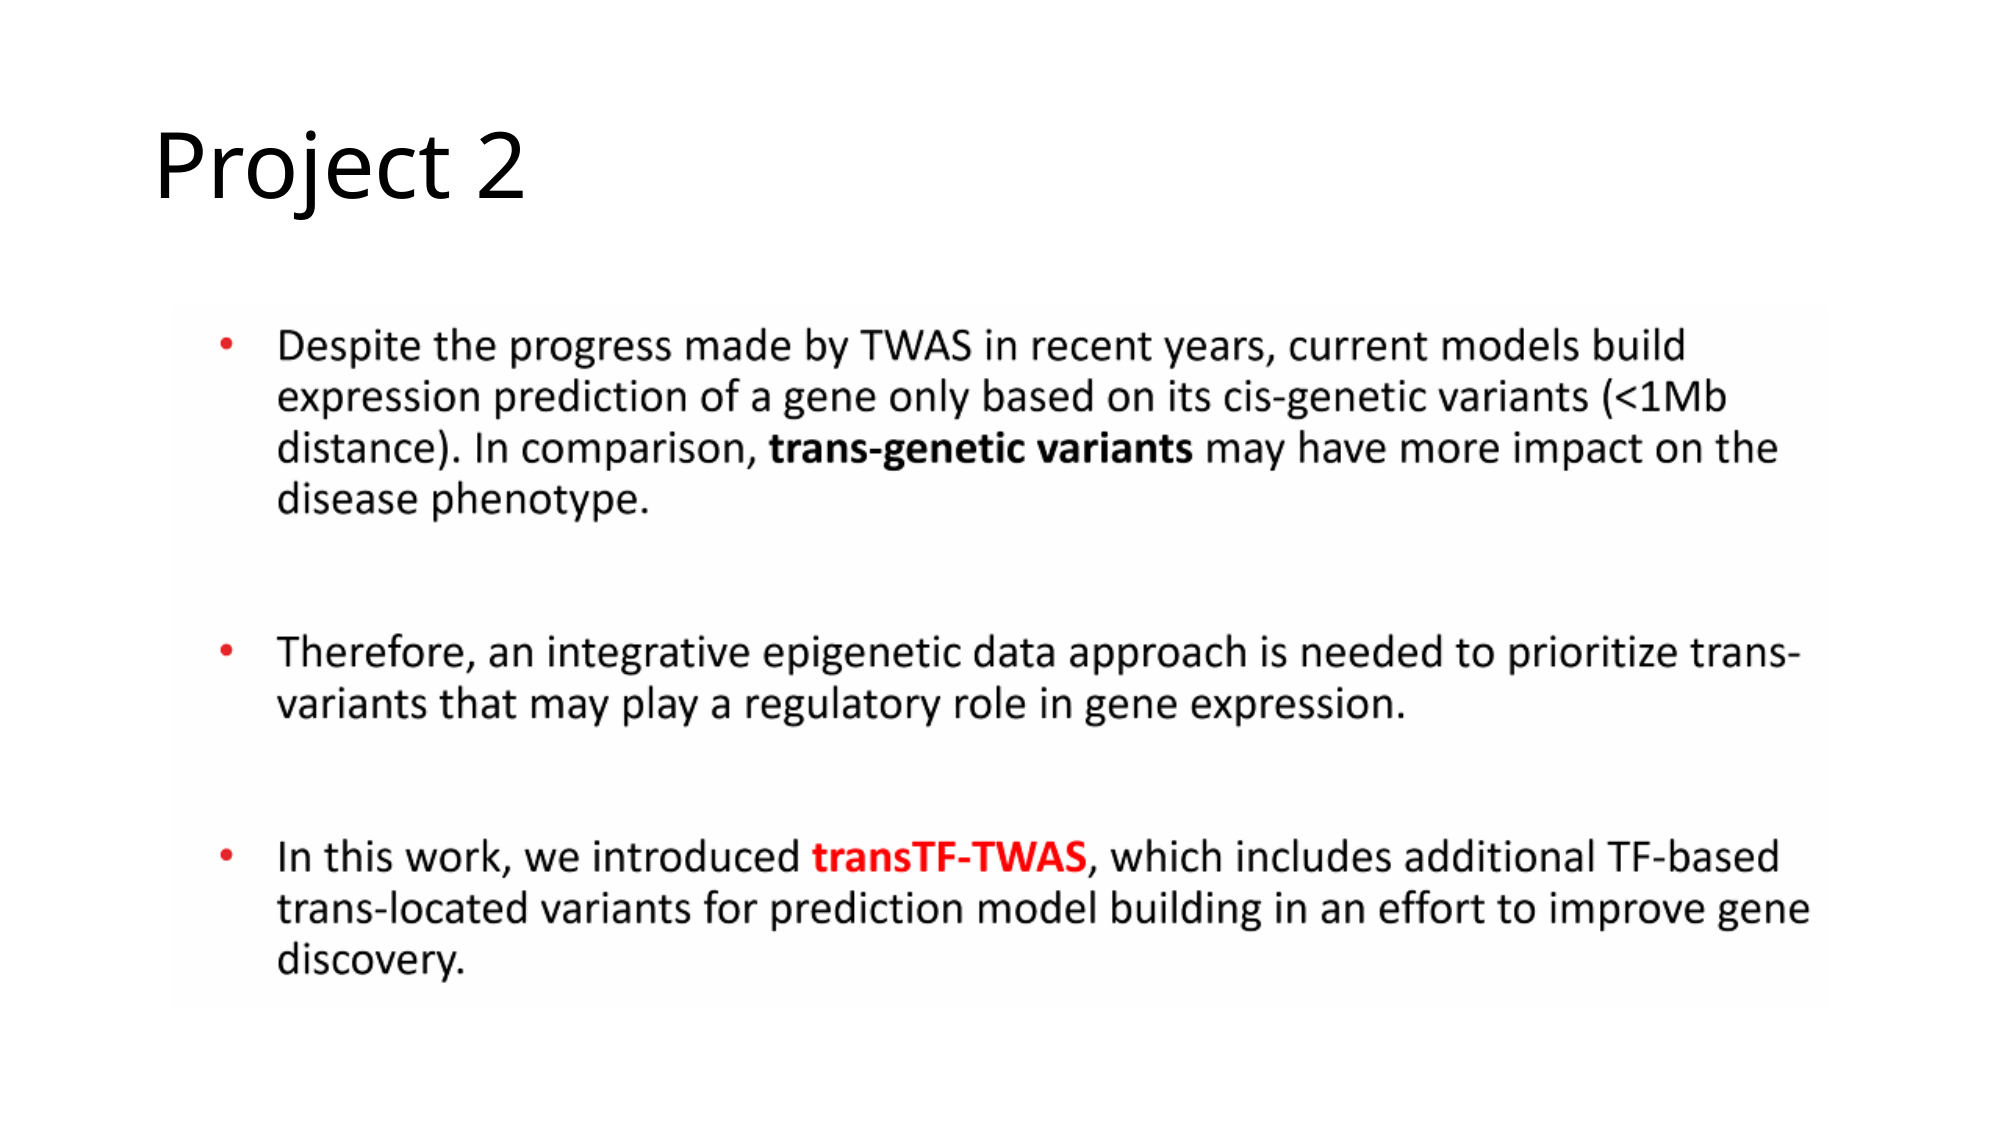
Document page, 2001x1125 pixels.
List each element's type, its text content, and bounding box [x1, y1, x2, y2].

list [171, 305, 1829, 1008]
title Project 2 [137, 59, 1863, 278]
